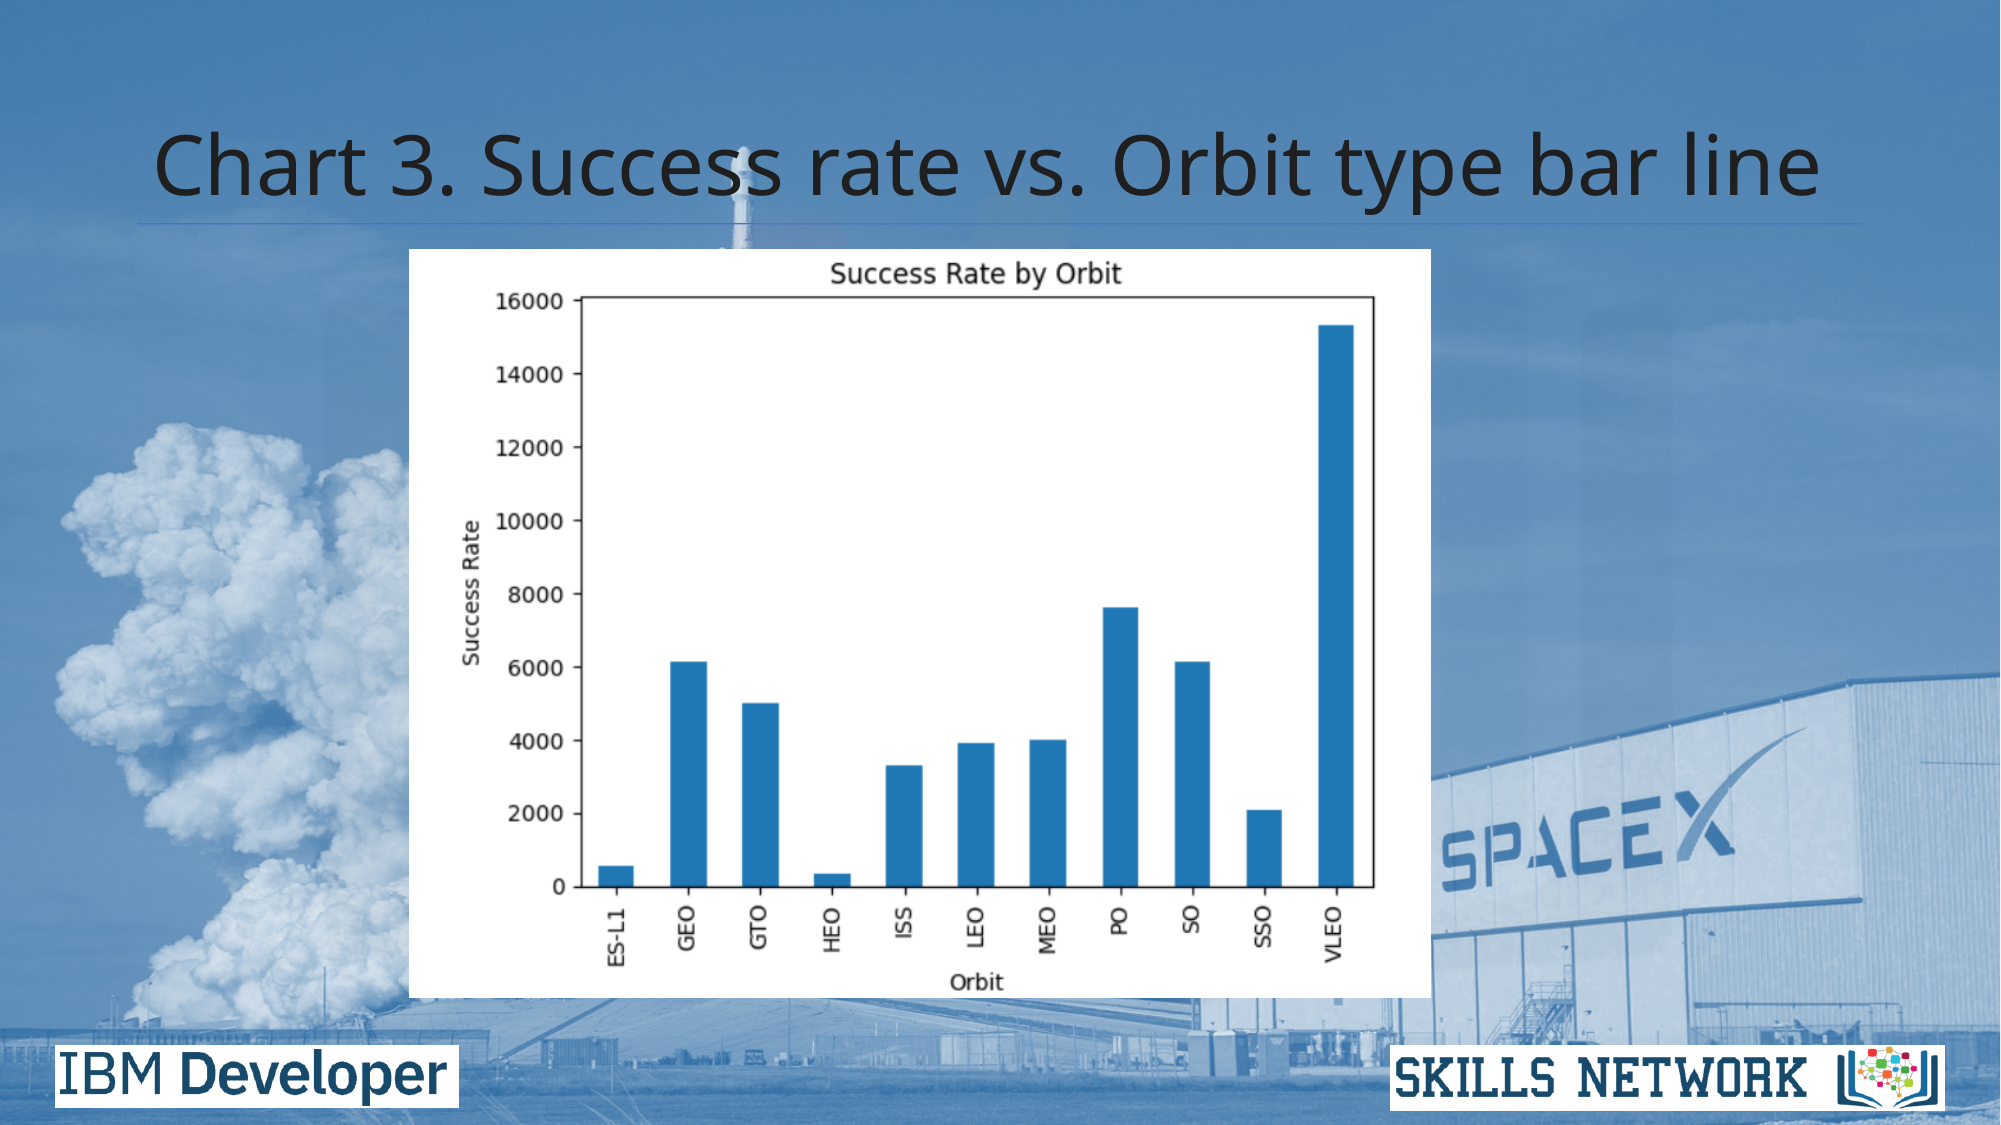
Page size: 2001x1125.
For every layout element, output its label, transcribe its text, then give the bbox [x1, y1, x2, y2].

picture [55, 1045, 459, 1108]
picture [1390, 1045, 1945, 1111]
picture [409, 249, 1431, 999]
title Chart 3. Success rate vs. Orbit type bar line [137, 59, 1863, 278]
